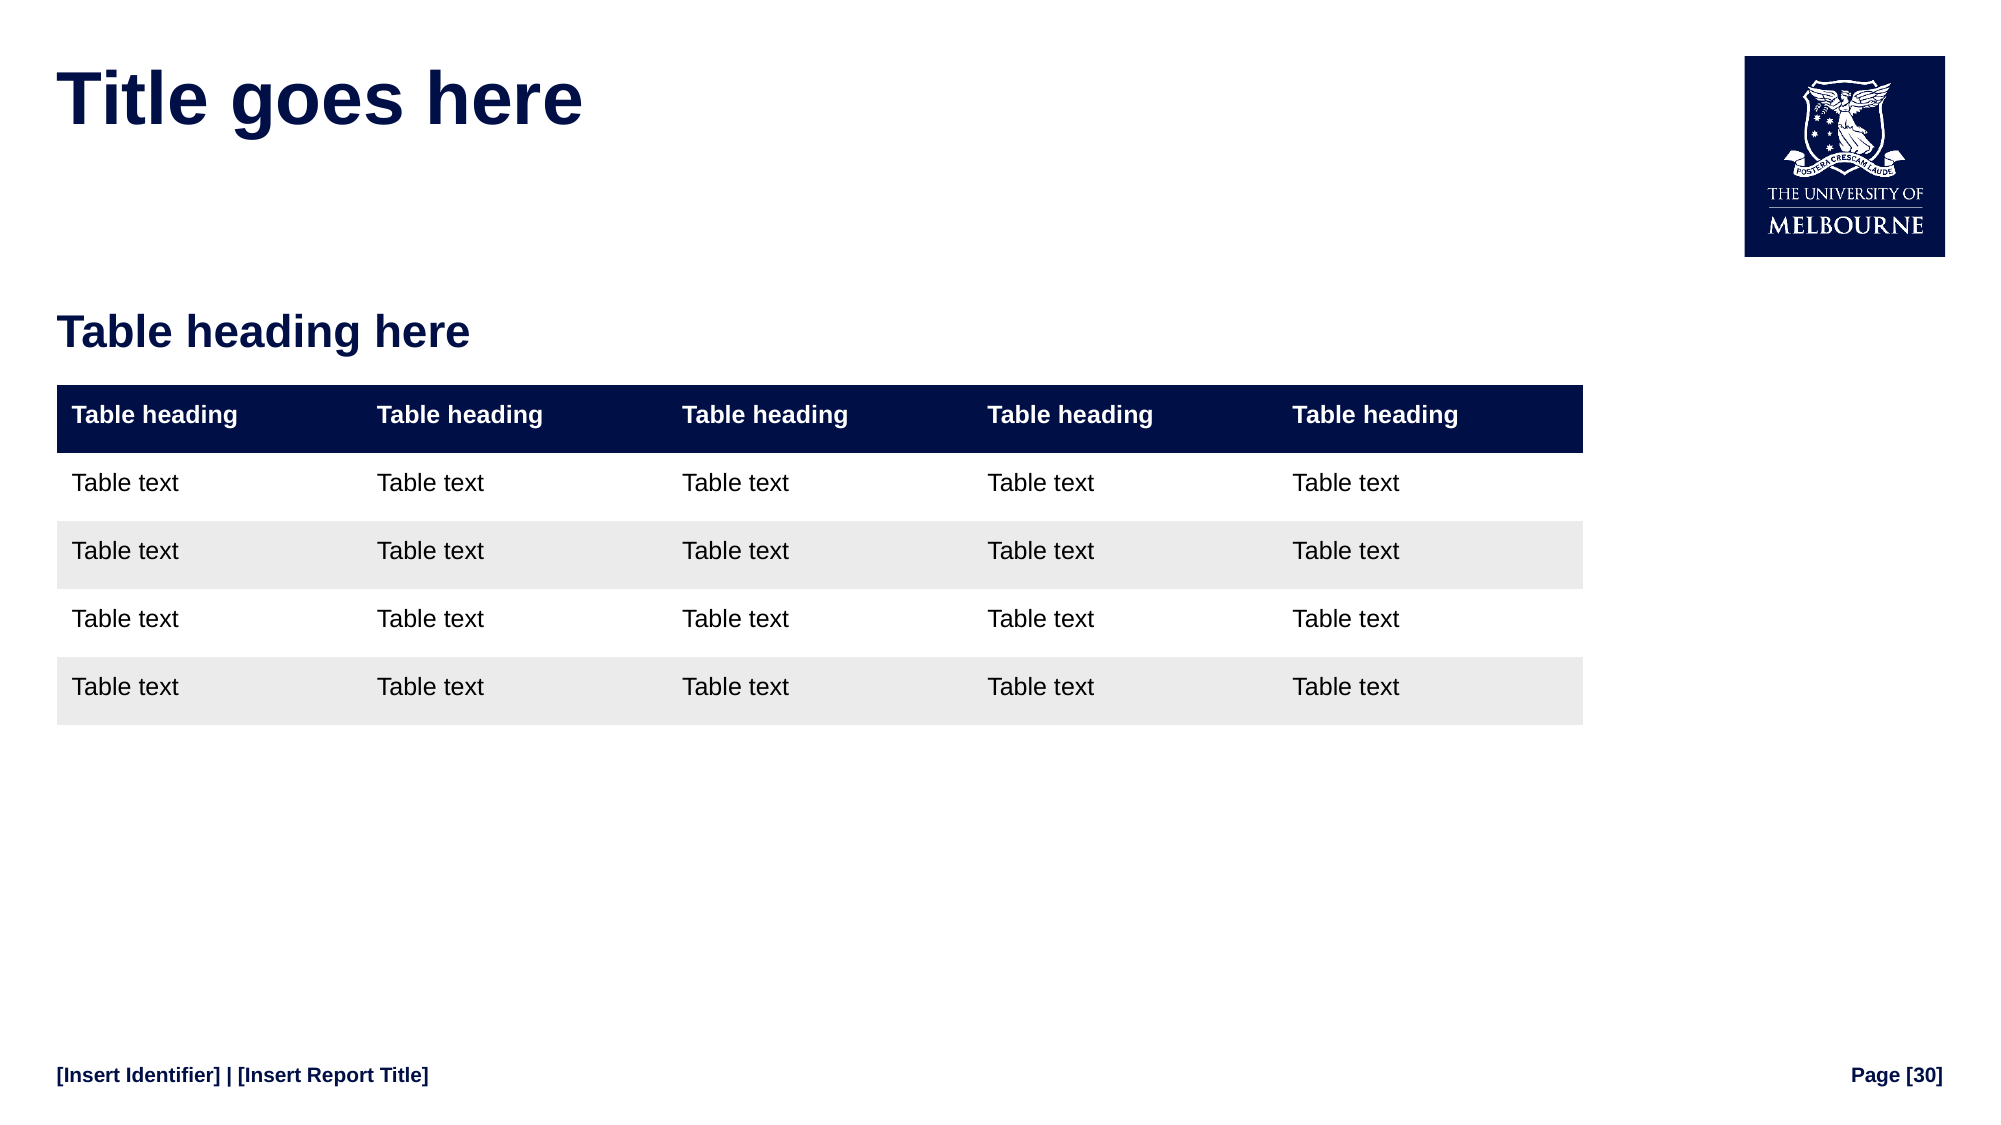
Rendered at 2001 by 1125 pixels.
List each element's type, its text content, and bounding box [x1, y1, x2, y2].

slide_number Page [30] [1684, 1055, 1944, 1092]
table_cell Table text [57, 453, 362, 521]
table_cell Table text [972, 657, 1277, 725]
table_cell Table text [1277, 453, 1583, 521]
table_cell Table text [1277, 589, 1583, 657]
table_cell Table text [972, 453, 1277, 521]
table_cell Table text [57, 521, 362, 589]
title Title goes here [56, 56, 1648, 144]
table_cell Table text [1277, 521, 1583, 589]
table_cell Table text [667, 521, 972, 589]
footer [Insert Identifier] | [Insert Report Title] [56, 1055, 732, 1092]
list Table heading here [56, 306, 943, 371]
table_cell Table text [667, 589, 972, 657]
table_cell Table text [362, 521, 667, 589]
table_cell Table text [57, 657, 362, 725]
table_cell Table text [362, 589, 667, 657]
table_header Table heading [1277, 385, 1583, 453]
table_header Table heading [362, 385, 667, 453]
table_cell Table text [362, 657, 667, 725]
table_header Table heading [667, 385, 972, 453]
table_cell Table text [1277, 657, 1583, 725]
table_header Table heading [57, 385, 362, 453]
table_cell Table text [667, 657, 972, 725]
table_cell Table text [667, 453, 972, 521]
table_header Table heading [972, 385, 1277, 453]
table_cell Table text [972, 589, 1277, 657]
table_cell Table text [362, 453, 667, 521]
table_cell Table text [57, 589, 362, 657]
picture [1744, 56, 1946, 257]
table_cell Table text [972, 521, 1277, 589]
